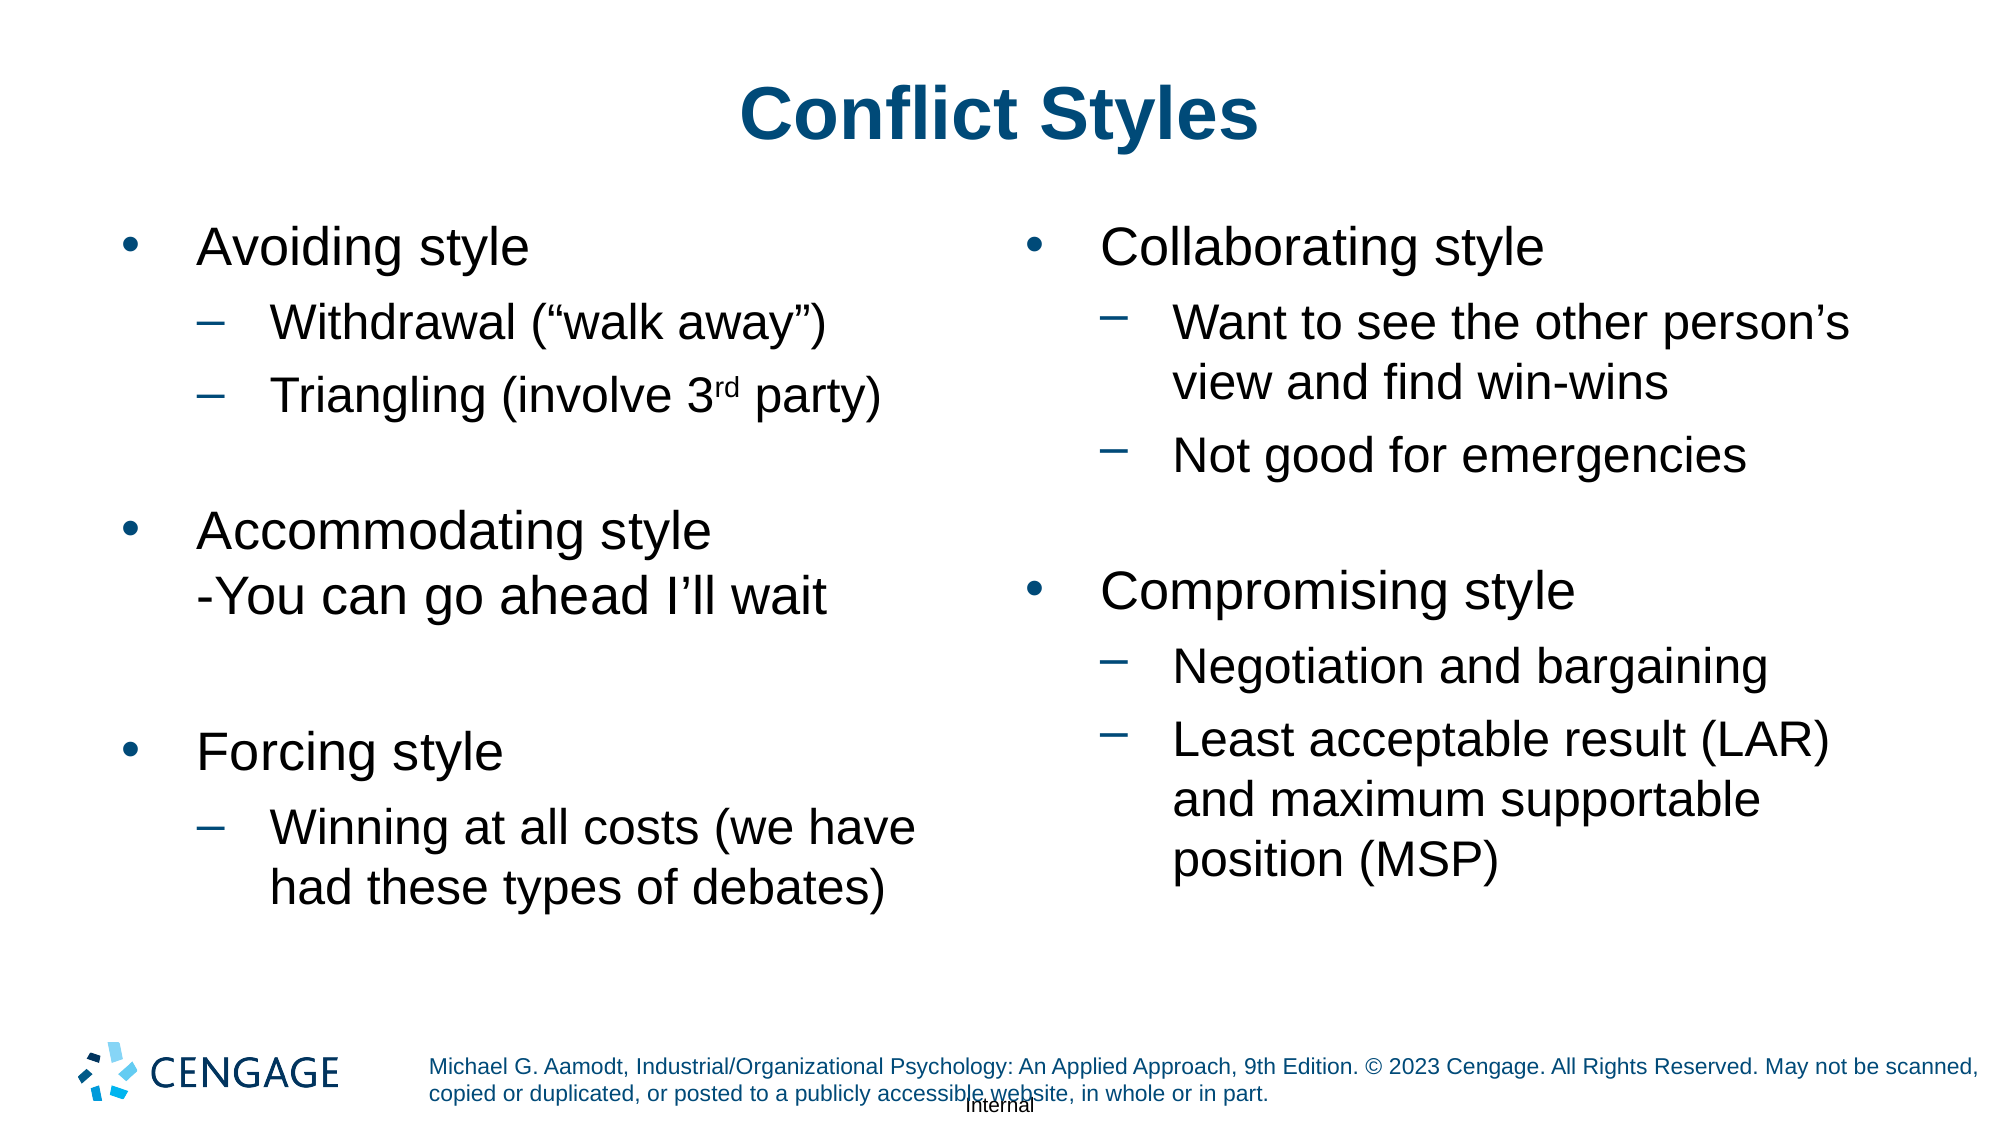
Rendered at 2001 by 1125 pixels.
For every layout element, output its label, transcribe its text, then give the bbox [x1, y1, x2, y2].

picture [78, 1042, 338, 1101]
title Conflict Styles [137, 59, 1863, 171]
list Avoiding style Withdrawal (“walk away”) Triangling (involve 3rd party) Accommodating style -You can go ahead I’ll wait Forcing style Winning at all costs (we have had these types of debates) [121, 211, 1000, 1000]
text_box Collaborating style Want to see the other person’s view and find win-wins Not good for emergencies Compromising style Negotiation and bargaining Least acceptable result (LAR) and maximum supportable position (MSP) [1024, 211, 1903, 1000]
